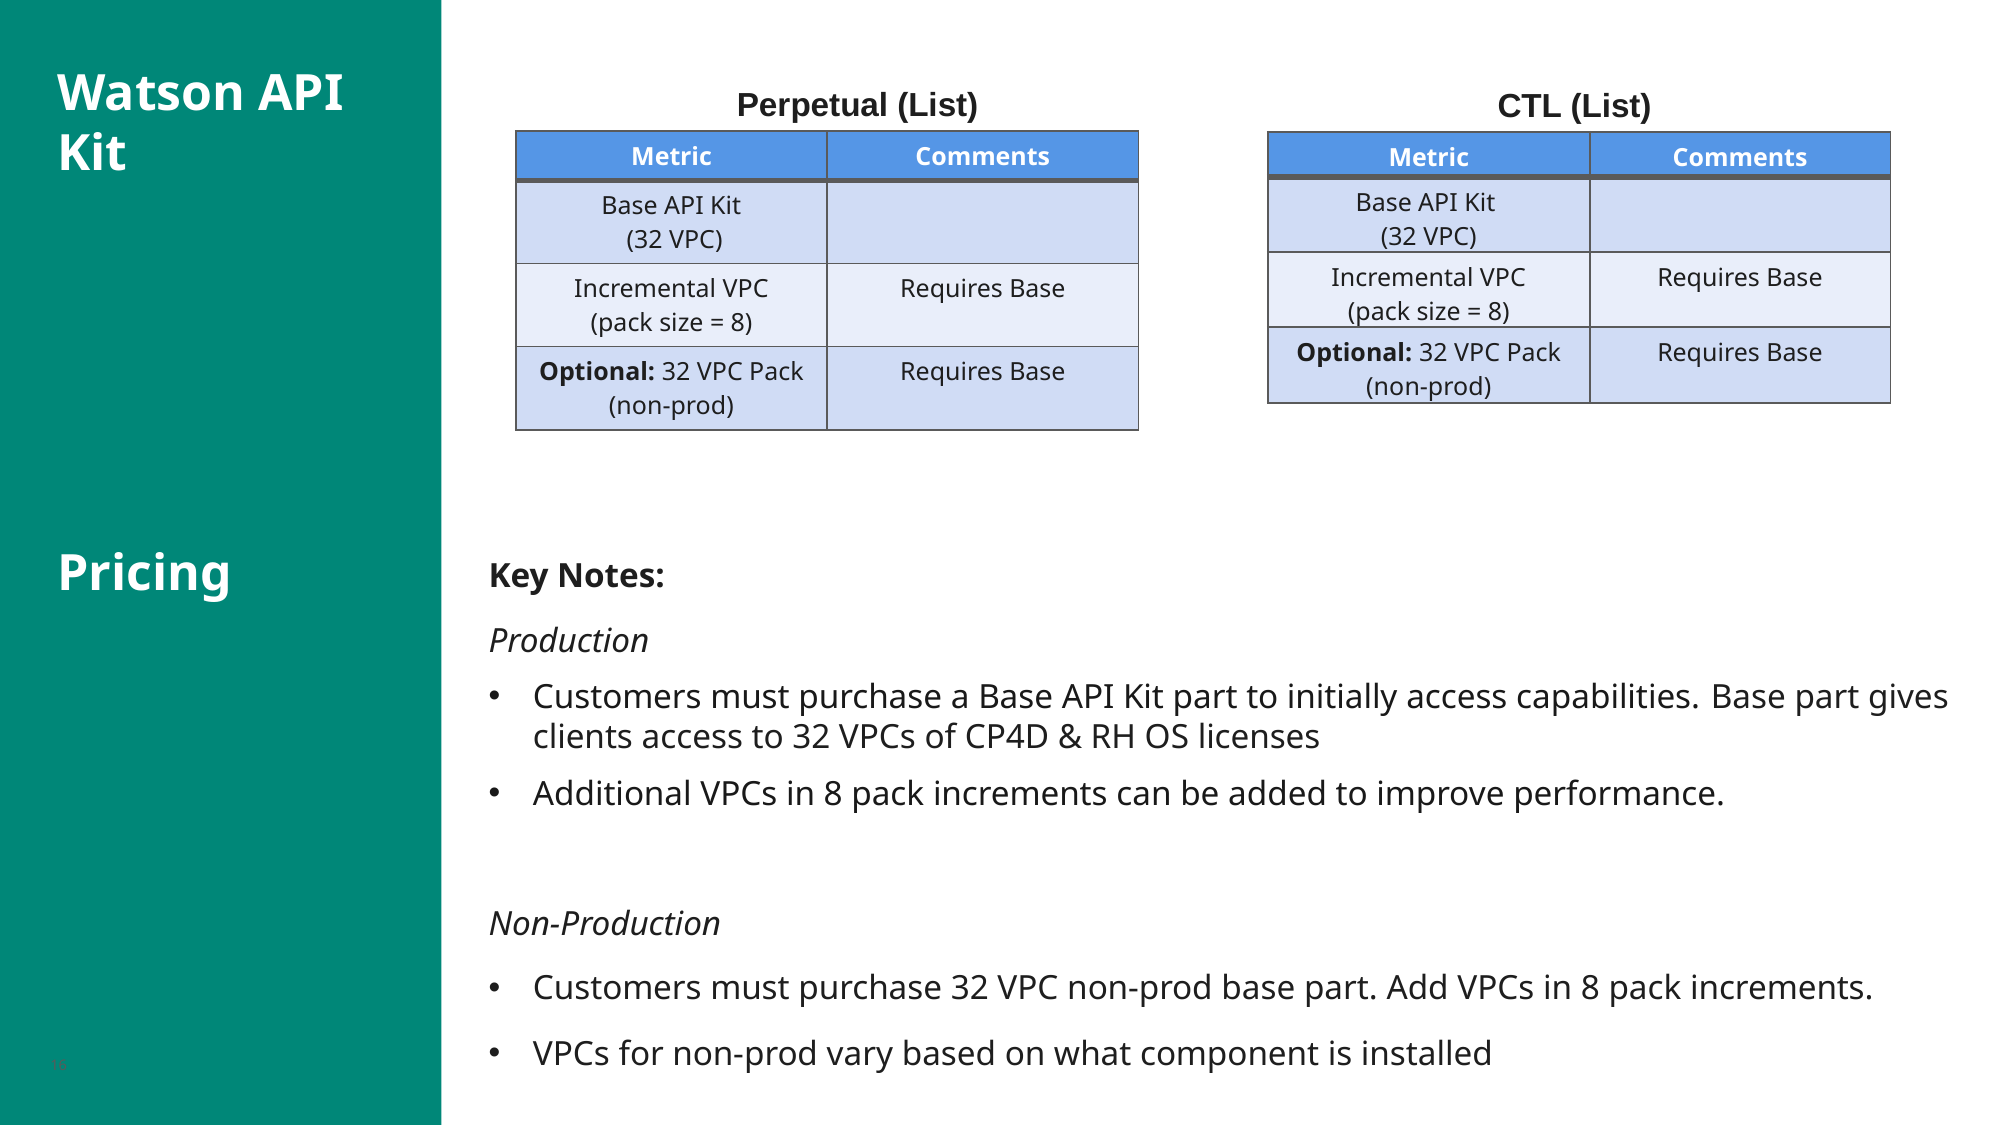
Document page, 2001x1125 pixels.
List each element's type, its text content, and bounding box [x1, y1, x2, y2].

table_cell Incremental VPC (pack size = 8) [1269, 253, 1589, 326]
table_header Metric [517, 132, 826, 178]
table_cell Requires Base [1591, 253, 1890, 326]
text_box [0, 0, 442, 1125]
table_header Comments [828, 132, 1138, 178]
table_header Comments [1591, 133, 1890, 174]
table_cell [1591, 180, 1890, 251]
text_box Key Notes: Production Customers must purchase a Base API Kit part to initially access capabilities. Base part gives clients access to 32 VPCs of CP4D & RH OS licenses Additional VPCs in 8 pack increments can be added to improve performance. Non-Production Customers must purchase 32 VPC non-prod base part. Add VPCs in 8 pack increments. VPCs for non-prod vary based on what component is installed [473, 546, 1977, 1079]
table_header Metric [1269, 133, 1589, 174]
table_cell Base API Kit (32 VPC) [1269, 180, 1589, 251]
text_box CTL (List) [1482, 77, 1667, 131]
table_cell Requires Base [828, 264, 1138, 346]
table_cell Requires Base [828, 347, 1138, 429]
table_cell Optional: 32 VPC Pack (non-prod) [1269, 328, 1589, 402]
table_cell Incremental VPC (pack size = 8) [517, 264, 826, 346]
slide_number 16 [50, 1031, 97, 1076]
table_cell Base API Kit (32 VPC) [517, 183, 826, 263]
table_cell [828, 183, 1138, 263]
table_cell Requires Base [1591, 328, 1890, 402]
text_box Watson API Kit Pricing [37, 50, 402, 335]
table_cell Optional: 32 VPC Pack (non-prod) [517, 347, 826, 429]
text_box Perpetual (List) [722, 76, 994, 131]
